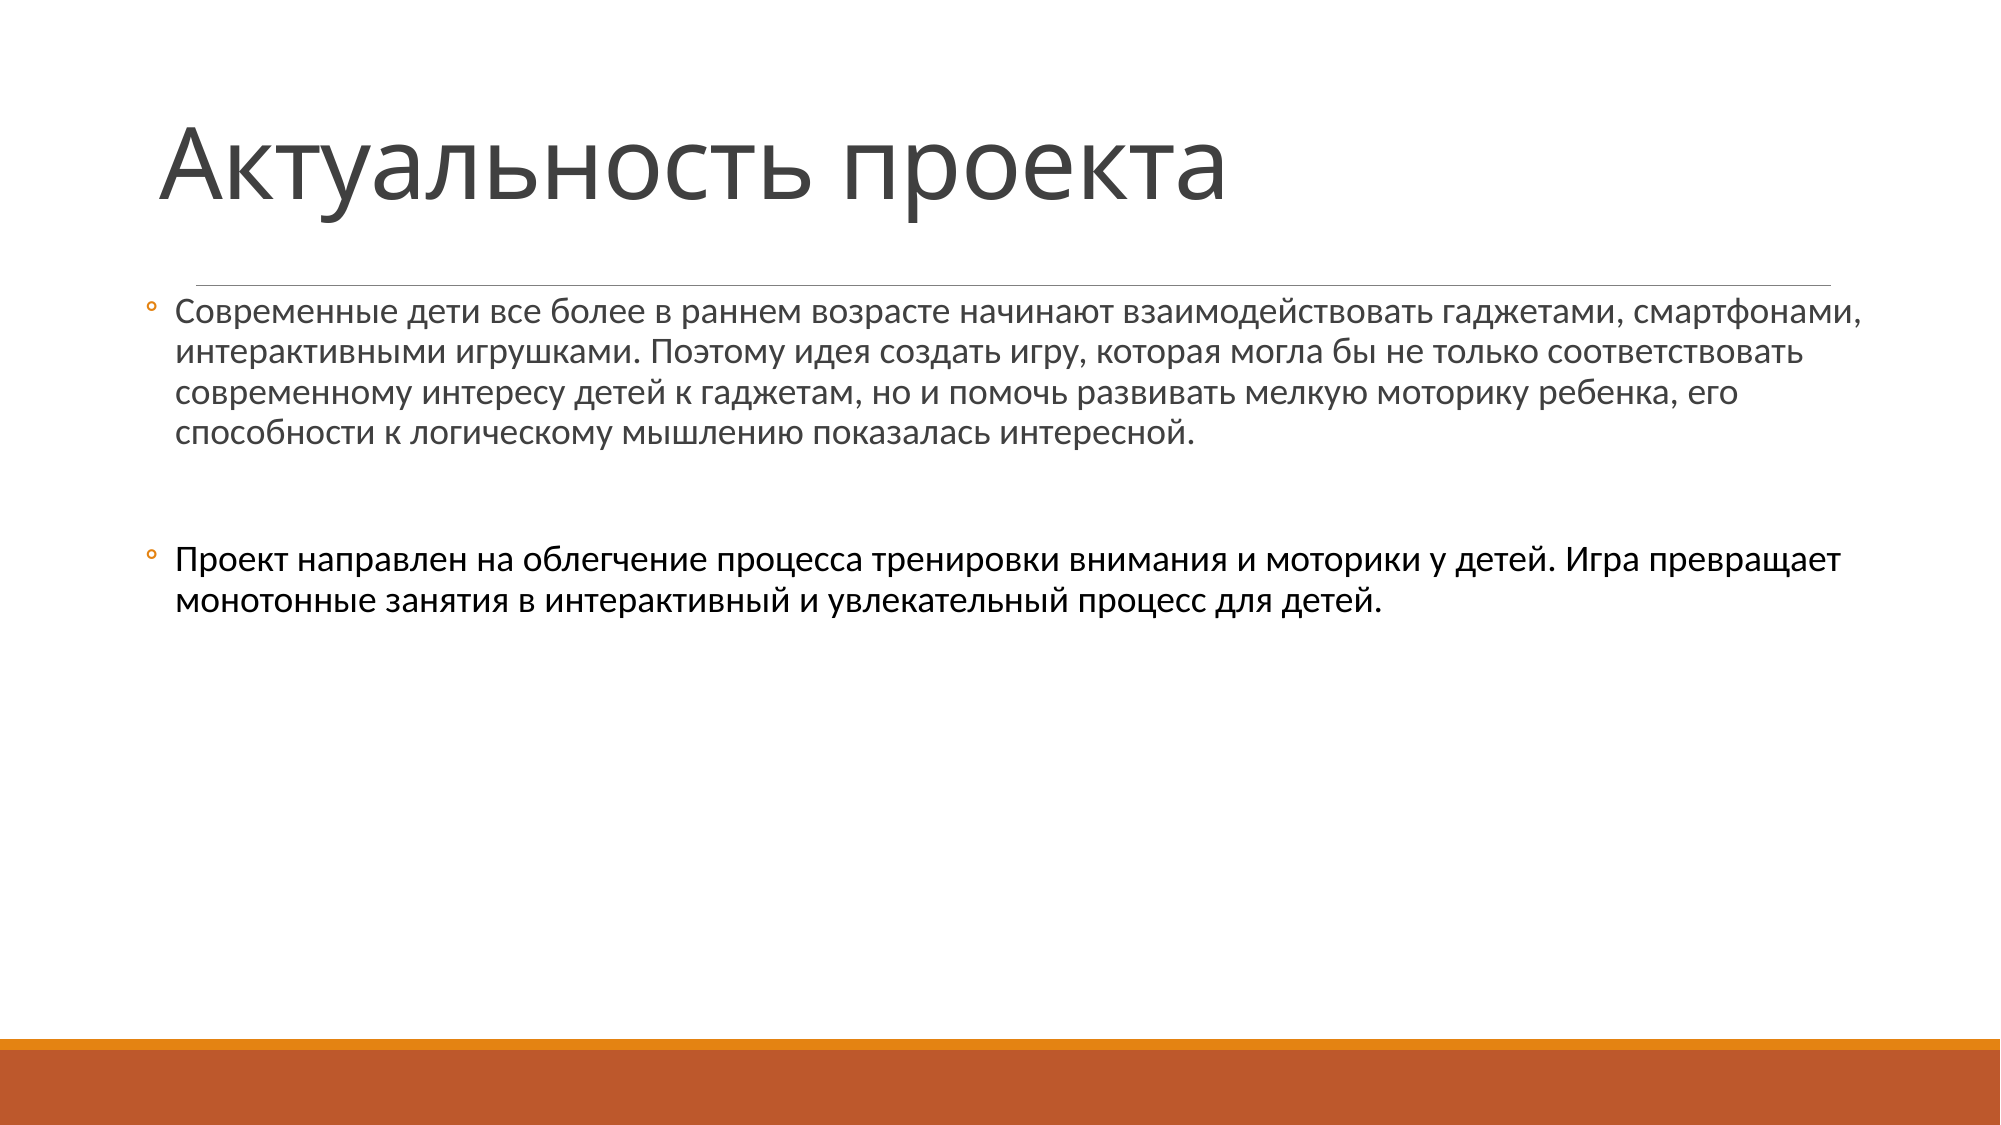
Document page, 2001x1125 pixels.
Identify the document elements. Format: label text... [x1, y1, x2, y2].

title Актуальность проекта [144, 66, 1513, 228]
list Современные дети все более в раннем возрасте начинают взаимодействовать гаджетами, смартфонами, интерактивными игрушками. Поэтому идея создать игру, которая могла бы не только соответствовать современному интересу детей к гаджетам, но и помочь развивать мелкую моторику ребенка, его способности к логическому мышлению показалась интересной. Проект направлен на облегчение процесса тренировки внимания и моторики у детей. Игра превращает монотонные занятия в интерактивный и увлекательный процесс для детей. [112, 283, 1892, 1035]
